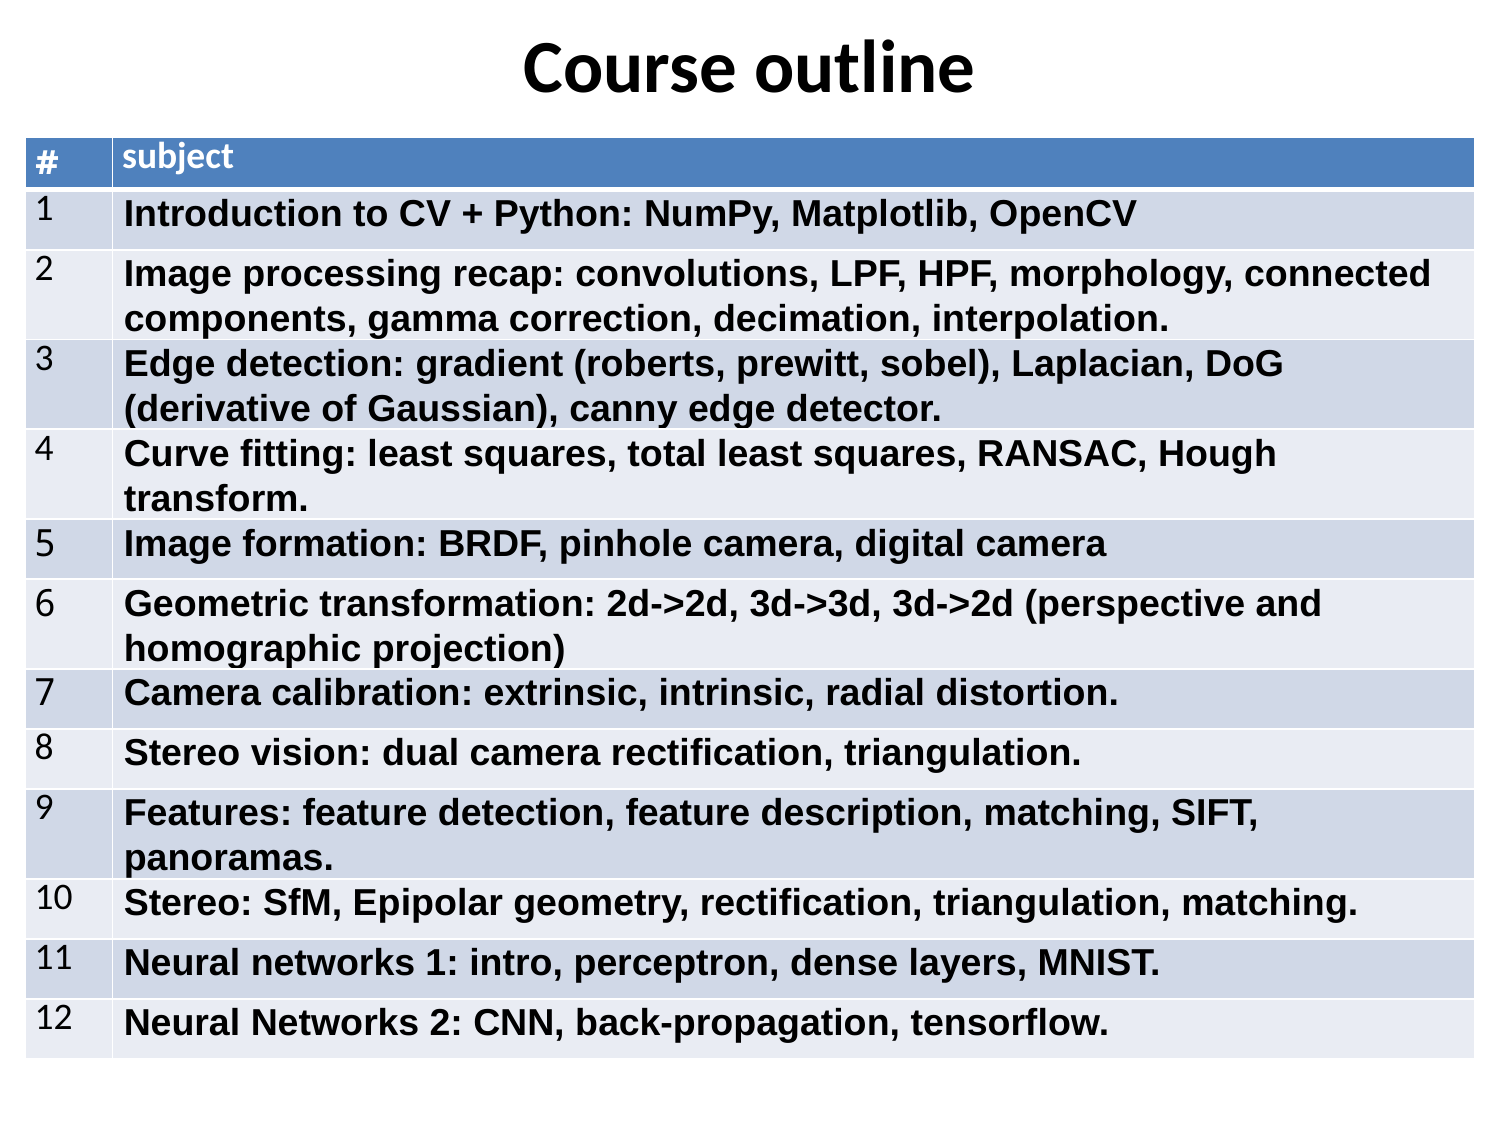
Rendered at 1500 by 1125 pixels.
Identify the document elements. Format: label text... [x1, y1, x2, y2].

table_header subject [113, 138, 1474, 187]
table_cell Neural networks 1: intro, perceptron, dense layers, MNIST. [113, 940, 1474, 998]
table_cell 10 [26, 880, 112, 938]
table_cell 5 [26, 520, 112, 578]
table_cell 3 [26, 340, 112, 428]
table_cell 6 [26, 580, 112, 668]
table_cell Image processing recap: convolutions, LPF, HPF, morphology, connected components, gamma correction, decimation, interpolation. [113, 251, 1474, 339]
table_cell 8 [26, 730, 112, 788]
table_cell 4 [26, 430, 112, 518]
table_cell Edge detection: gradient (roberts, prewitt, sobel), Laplacian, DoG (derivative of Gaussian), canny edge detector. [113, 340, 1474, 428]
table_cell Geometric transformation: 2d->2d, 3d->3d, 3d->2d (perspective and homographic projection) [113, 580, 1474, 668]
table_cell Introduction to CV + Python: NumPy, Matplotlib, OpenCV [113, 192, 1474, 249]
table_header # [26, 138, 112, 187]
table_cell 11 [26, 940, 112, 998]
table_cell Neural Networks 2: CNN, back-propagation, tensorflow. [113, 1000, 1474, 1058]
table_cell 9 [26, 790, 112, 878]
table_cell Image formation: BRDF, pinhole camera, digital camera [113, 520, 1474, 578]
title Course outline [24, 0, 1475, 125]
table_cell 12 [26, 1000, 112, 1058]
table_cell Stereo vision: dual camera rectification, triangulation. [113, 730, 1474, 788]
table_cell 1 [26, 192, 112, 249]
table_cell 2 [26, 251, 112, 339]
table_cell Features: feature detection, feature description, matching, SIFT, panoramas. [113, 790, 1474, 878]
table_cell Camera calibration: extrinsic, intrinsic, radial distortion. [113, 670, 1474, 728]
table_cell Stereo: SfM, Epipolar geometry, rectification, triangulation, matching. [113, 880, 1474, 938]
table_cell 7 [26, 670, 112, 728]
table_cell Curve fitting: least squares, total least squares, RANSAC, Hough transform. [113, 430, 1474, 518]
